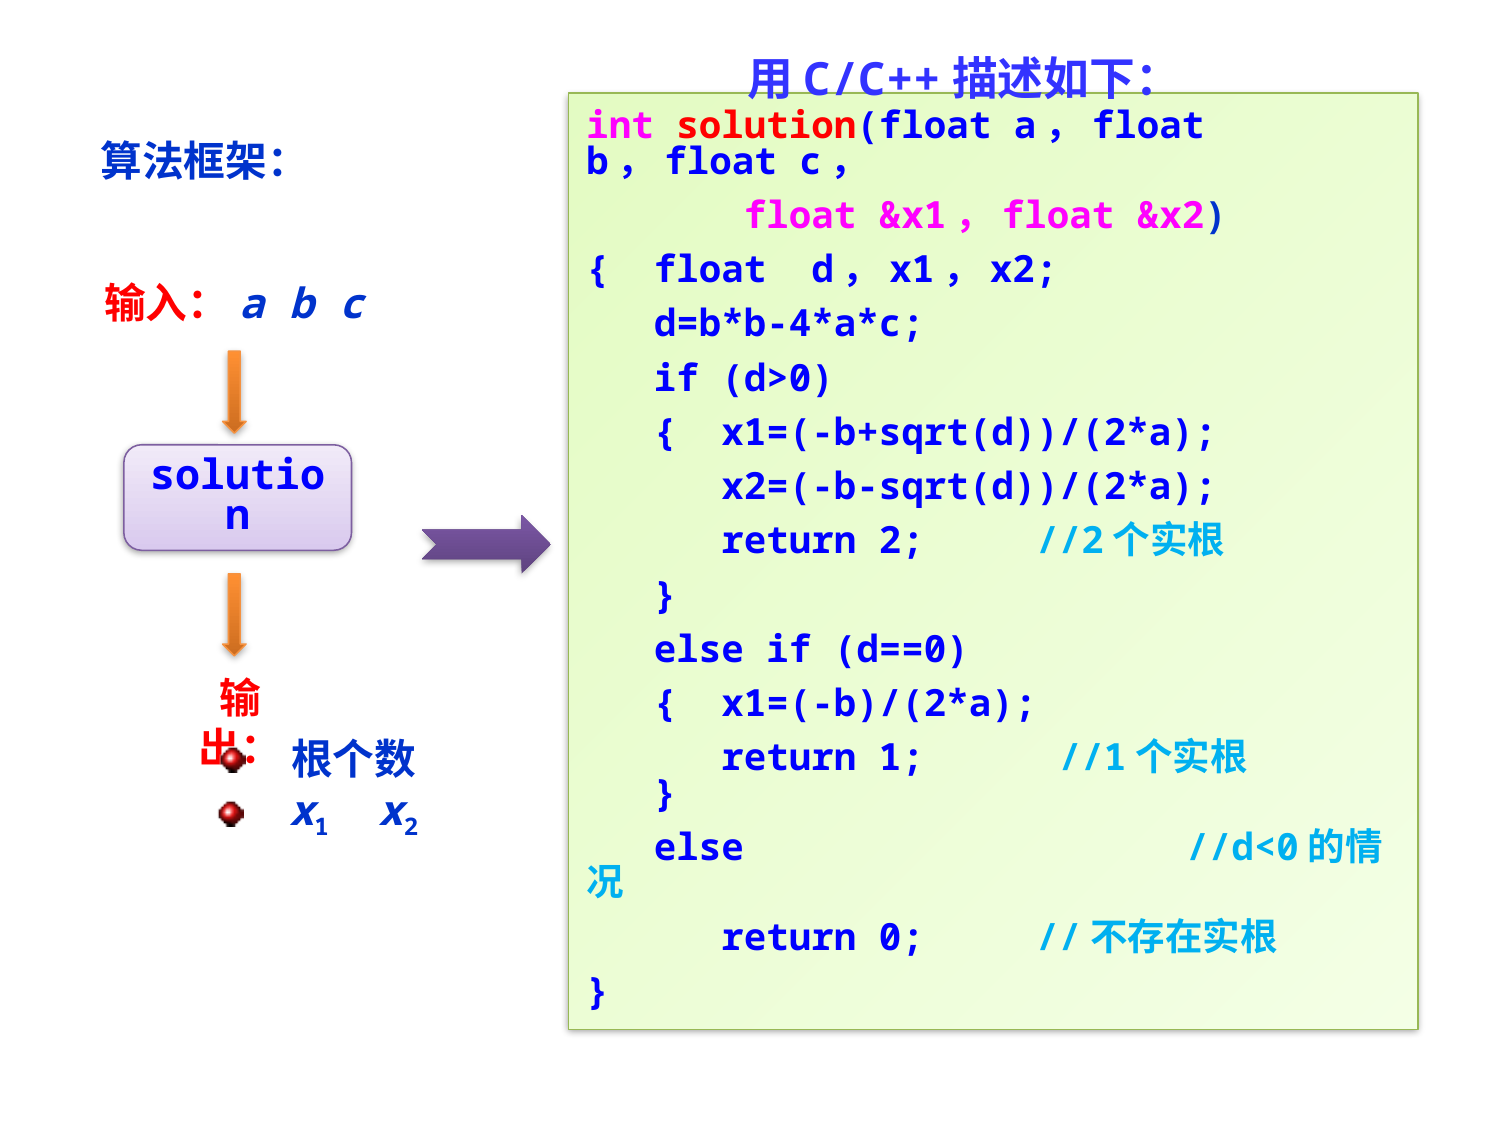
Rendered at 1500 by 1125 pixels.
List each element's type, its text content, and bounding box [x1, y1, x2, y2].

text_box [81, 268, 446, 843]
text_box 算法框架： [58, 137, 352, 192]
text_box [421, 41, 1419, 1020]
